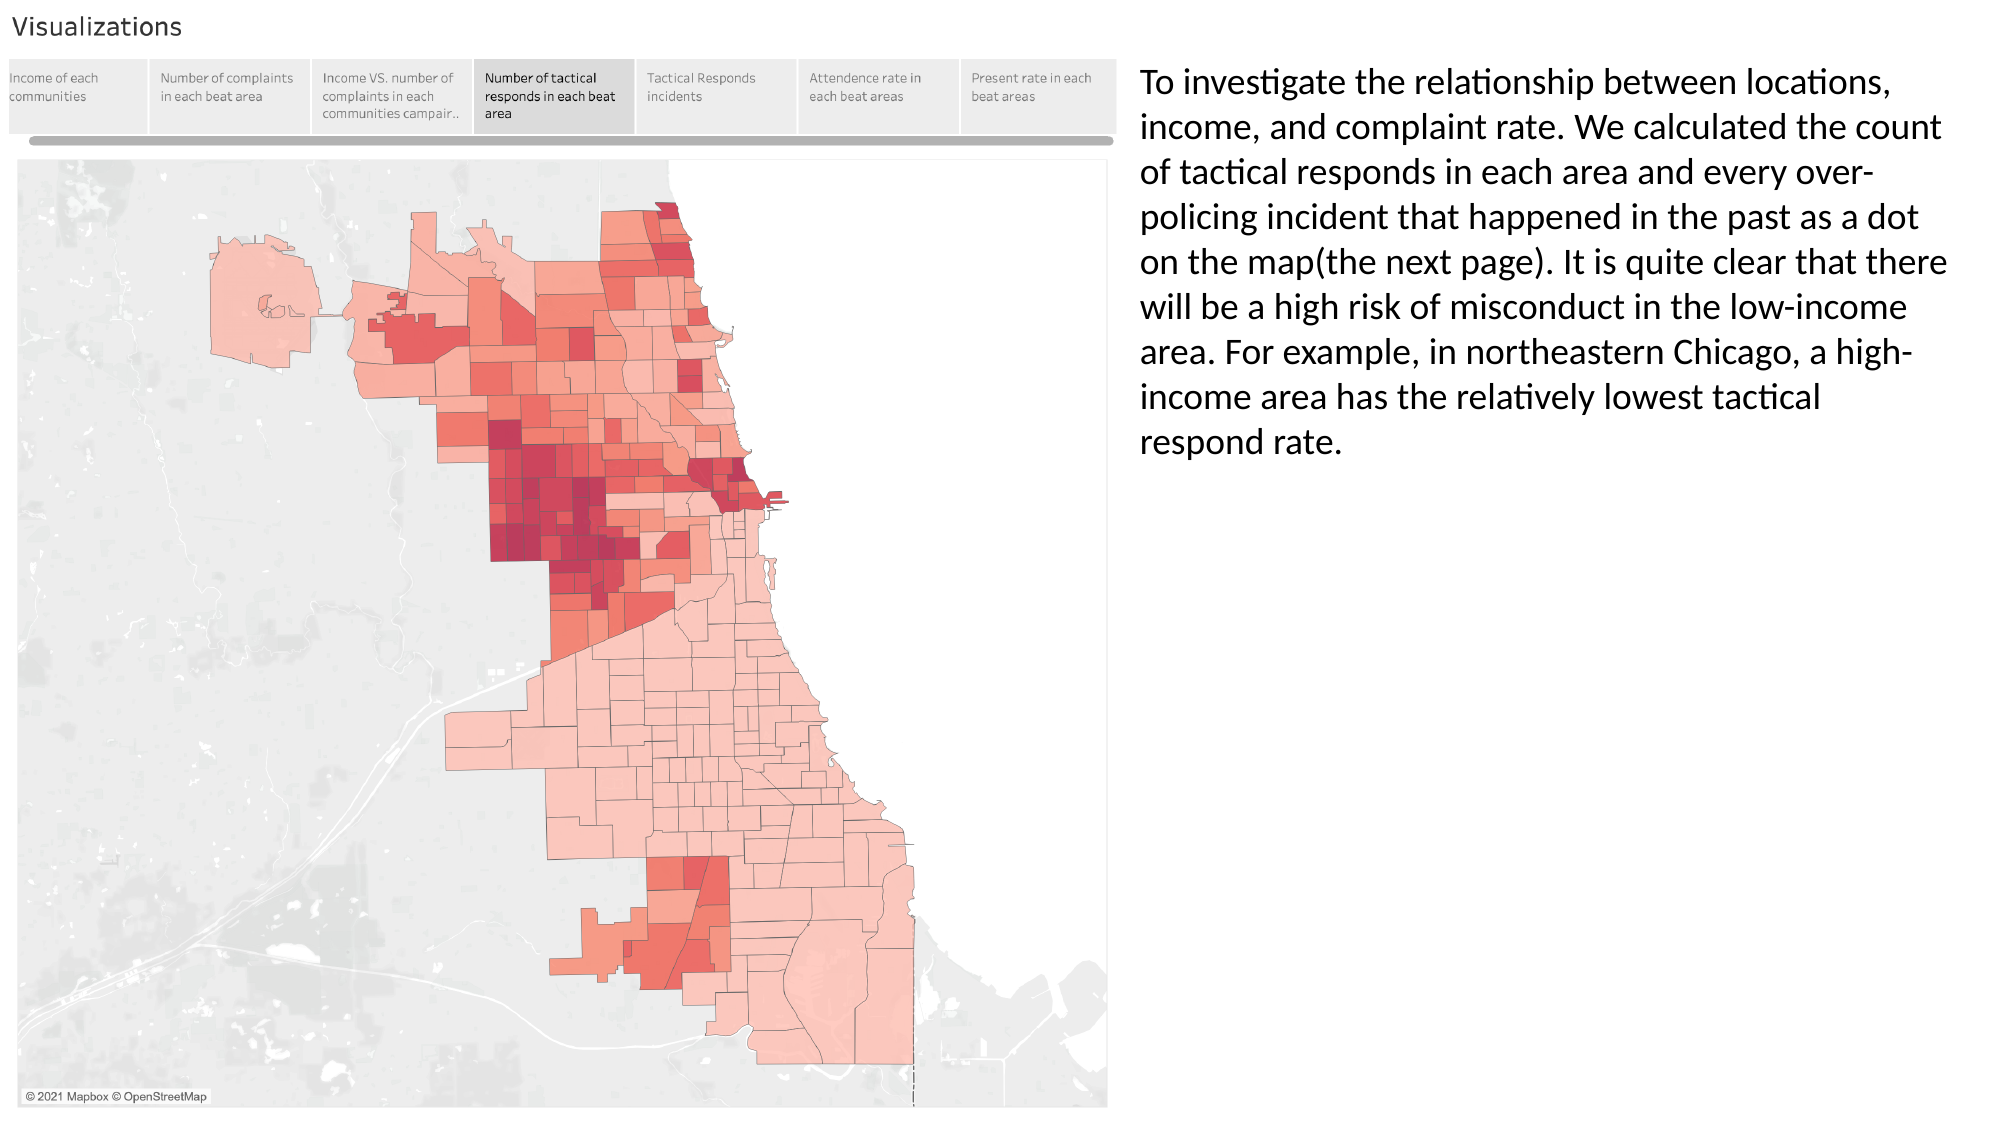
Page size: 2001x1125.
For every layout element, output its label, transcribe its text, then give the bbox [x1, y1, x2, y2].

text_box To investigate the relationship between locations, income, and complaint rate. We calculated the count of tactical responds in each area and every over-policing incident that happened in the past as a dot on the map(the next page). It is quite clear that there will be a high risk of misconduct in the low-income area. For example, in northeastern Chicago, a high-income area has the relatively lowest tactical respond rate. [1125, 49, 1968, 470]
picture [0, 0, 1125, 1125]
